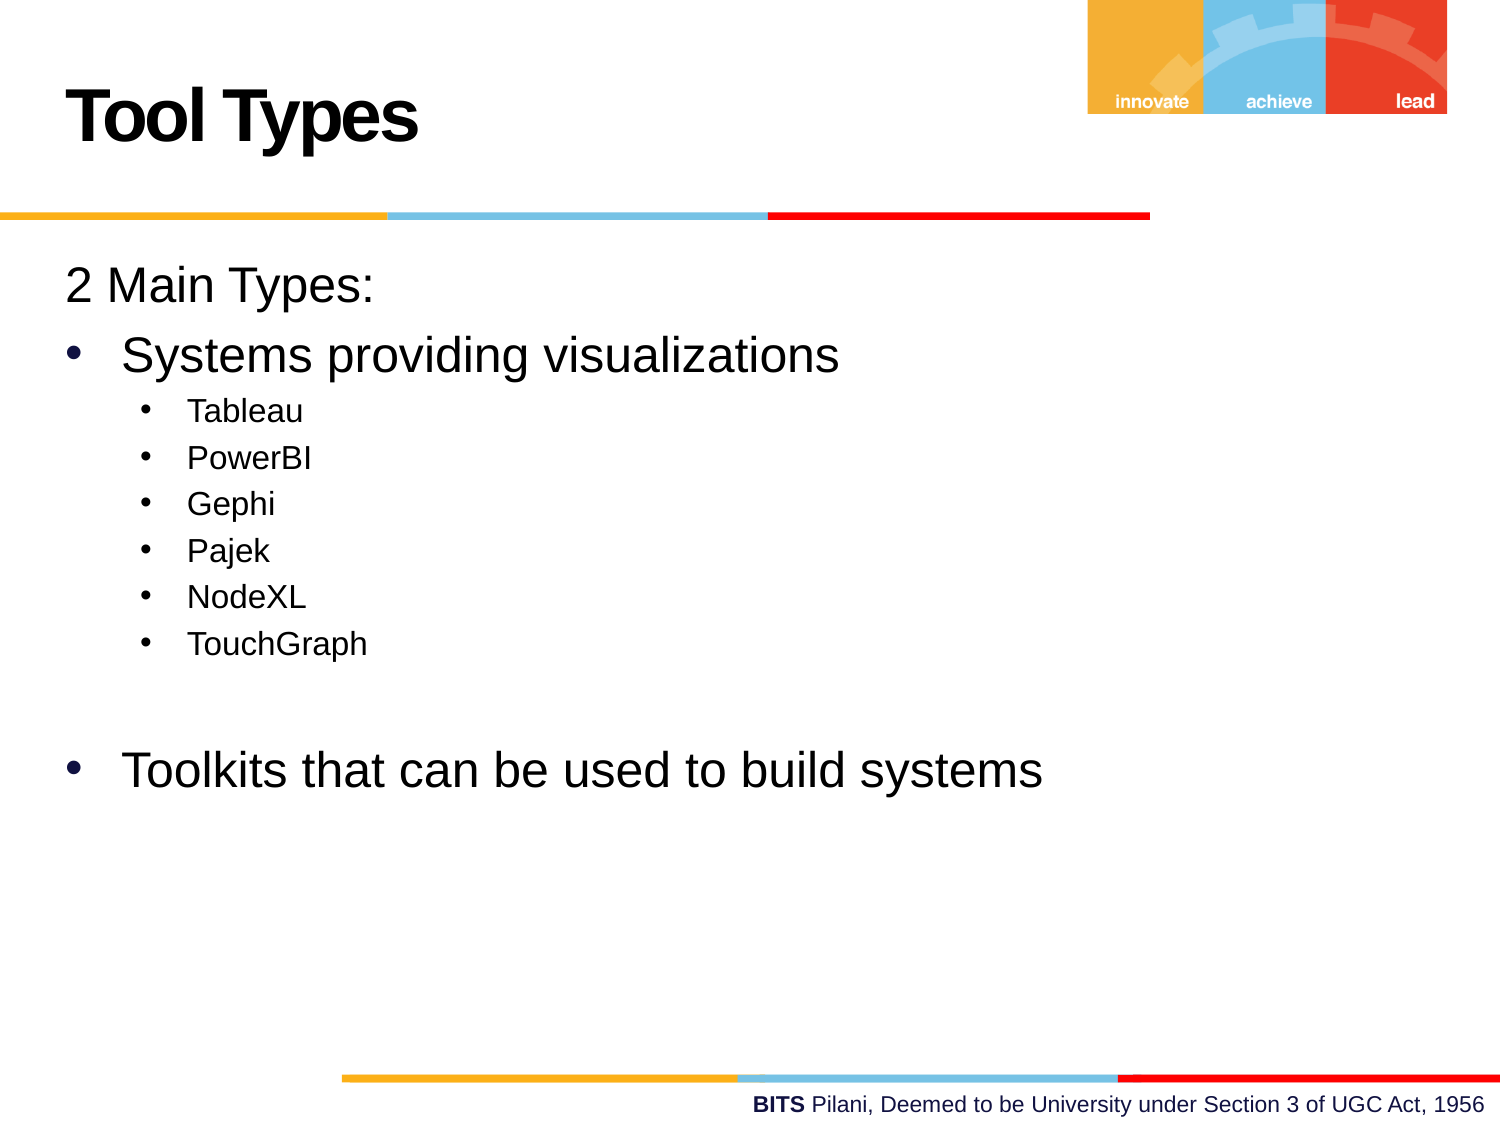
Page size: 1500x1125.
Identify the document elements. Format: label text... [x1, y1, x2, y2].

list 2 Main Types: Systems providing visualizations Tableau PowerBI Gephi Pajek NodeXL TouchGraph Toolkits that can be used to build systems [50, 245, 1400, 988]
list Tool Types [50, 24, 1088, 213]
picture [1087, 0, 1448, 114]
